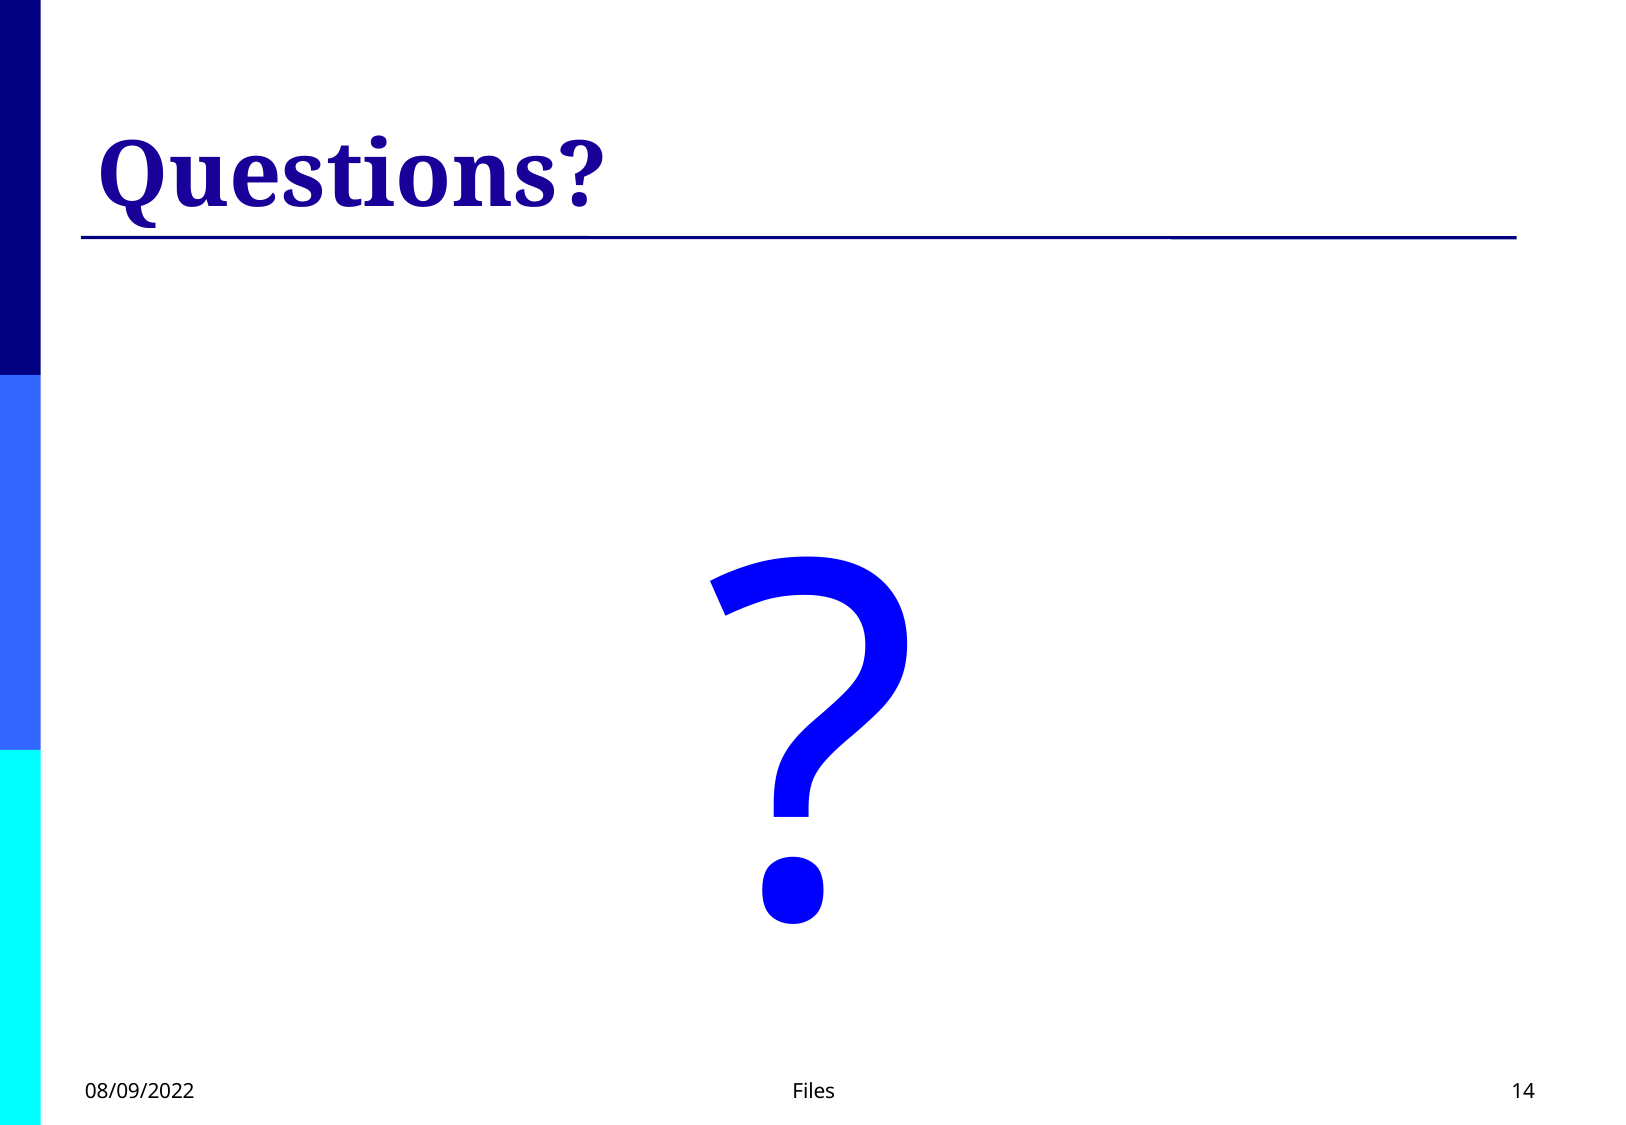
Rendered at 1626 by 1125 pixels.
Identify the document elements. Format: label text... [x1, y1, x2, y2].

list ? [81, 262, 1544, 1006]
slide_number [70, 1070, 450, 1125]
slide_number 14 [1170, 1070, 1550, 1125]
title Questions? [81, 45, 1544, 233]
footer Files [556, 1070, 1071, 1125]
